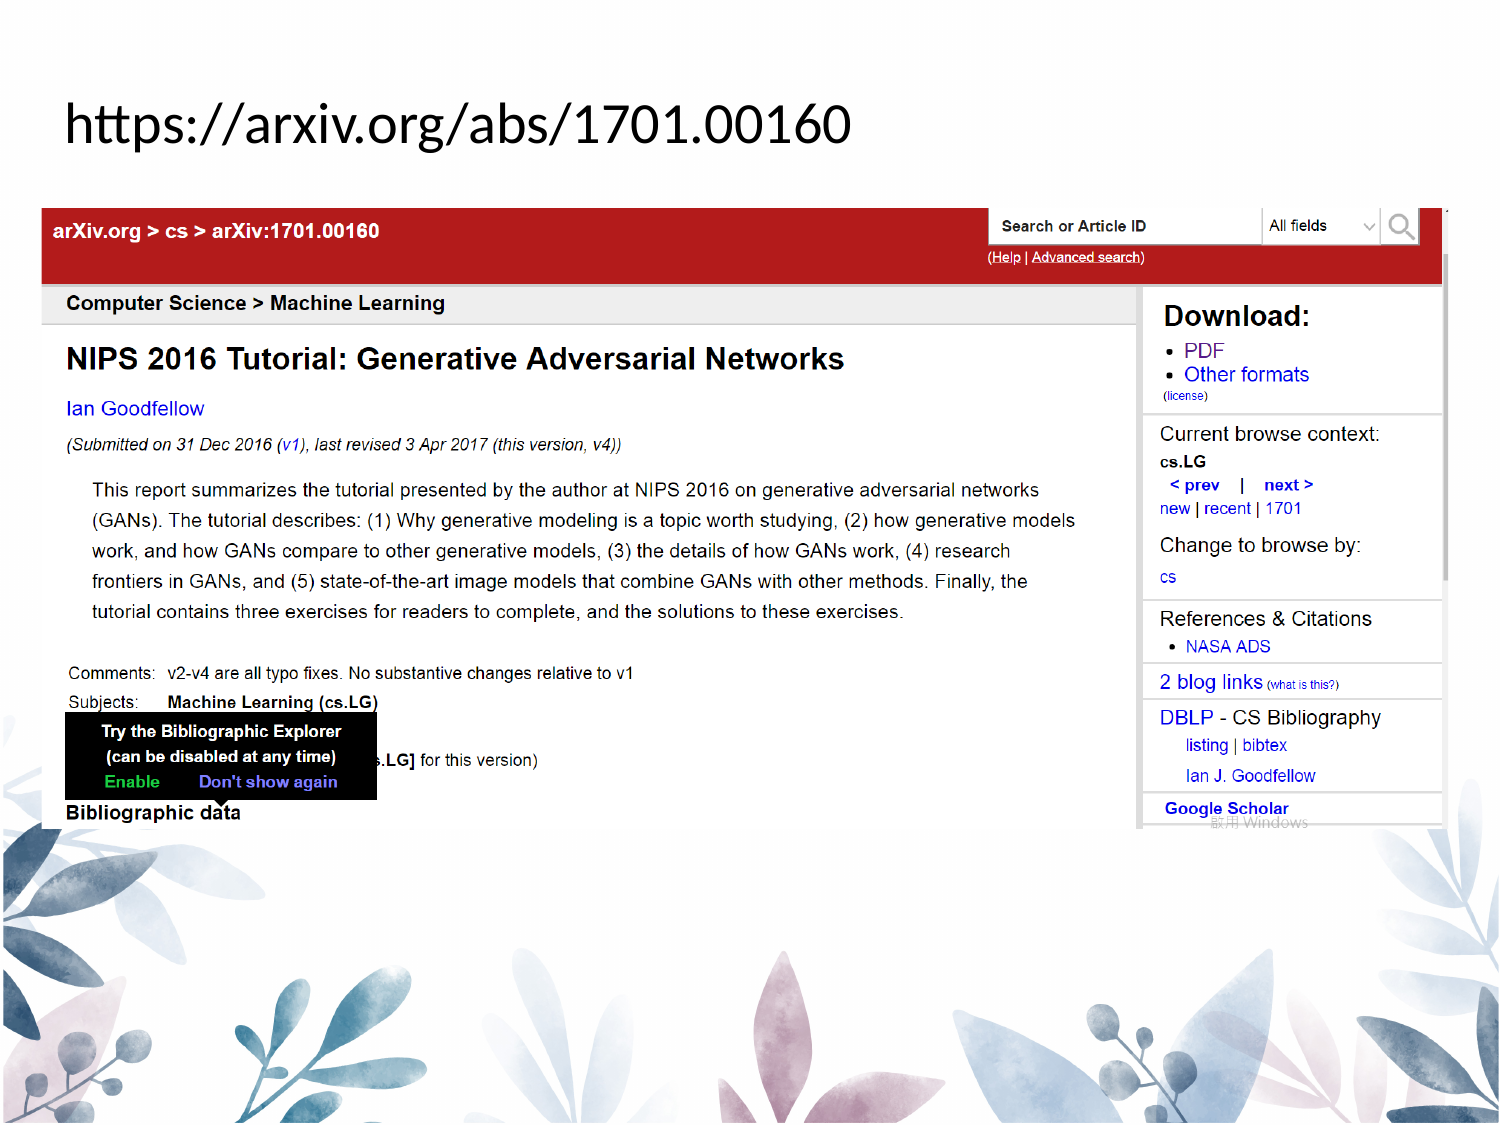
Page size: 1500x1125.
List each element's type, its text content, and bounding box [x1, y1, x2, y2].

picture [0, 0, 1500, 1125]
text_box https://arxiv.org/abs/1701.00160 [50, 78, 868, 163]
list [41, 207, 1449, 829]
